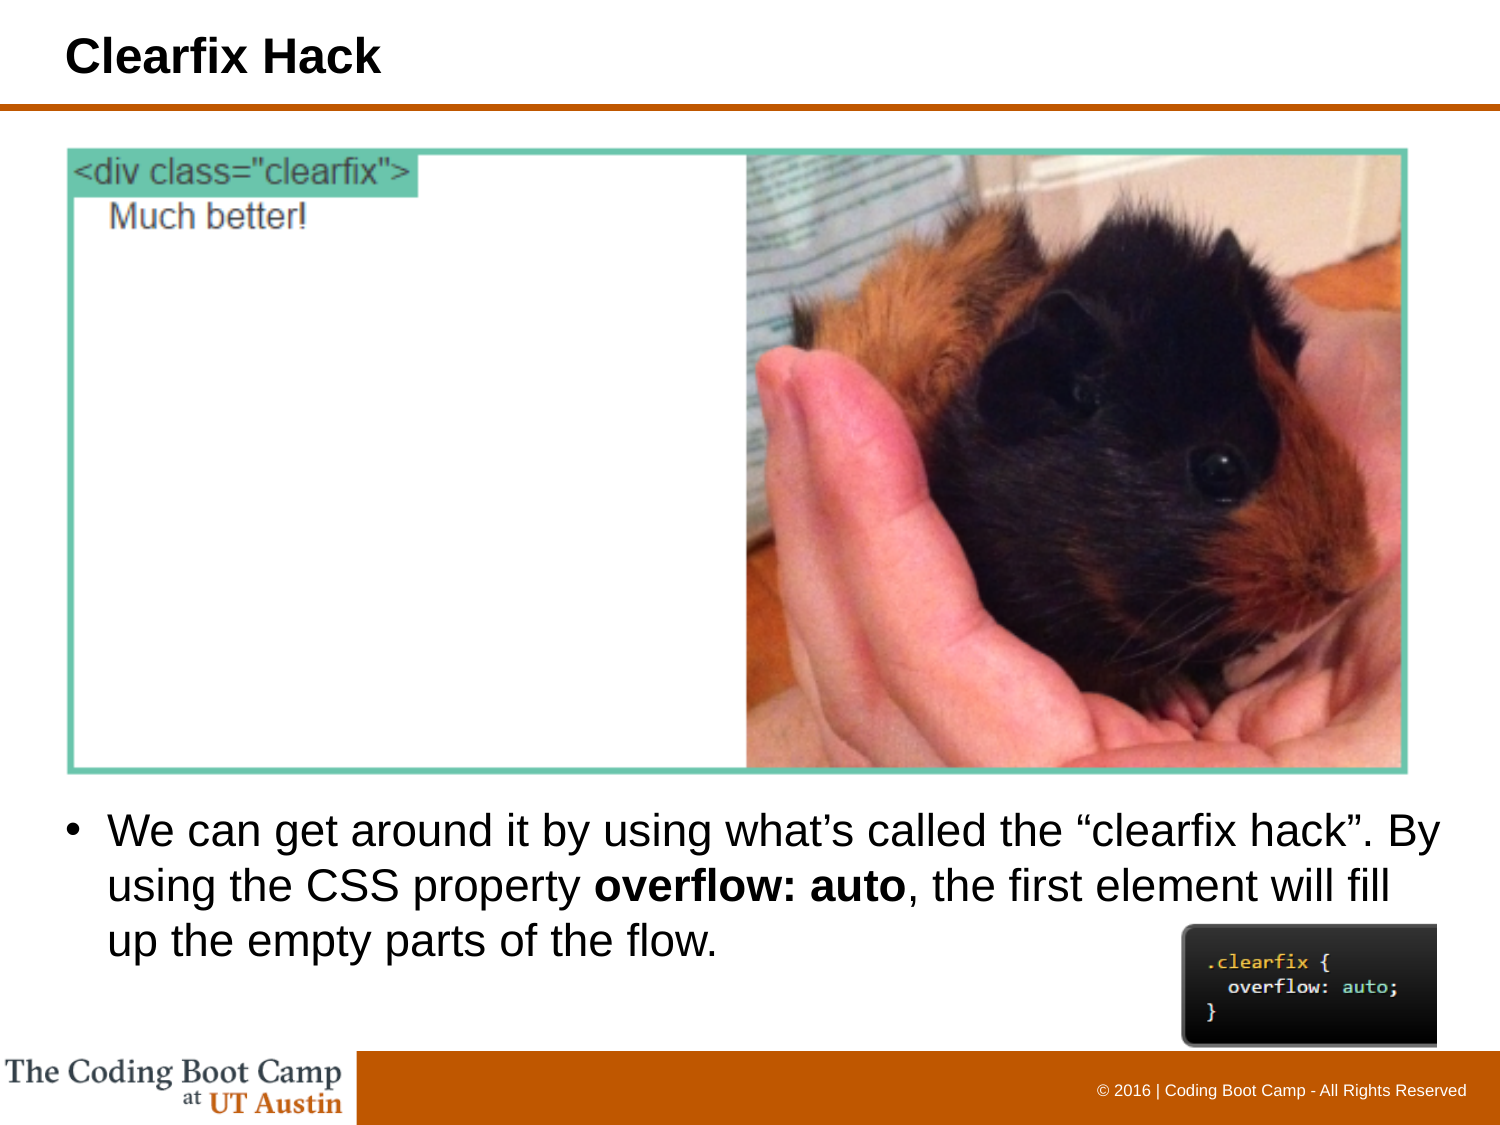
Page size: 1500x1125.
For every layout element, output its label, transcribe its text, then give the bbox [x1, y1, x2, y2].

text_box We can get around it by using what’s called the “clearfix hack”. By using the CSS property overflow: auto, the first element will fill up the empty parts of the flow. [49, 785, 1463, 961]
picture [0, 1050, 357, 1125]
text_box Clearfix Hack [50, 16, 913, 91]
picture [49, 131, 1424, 795]
picture [1174, 915, 1437, 1049]
